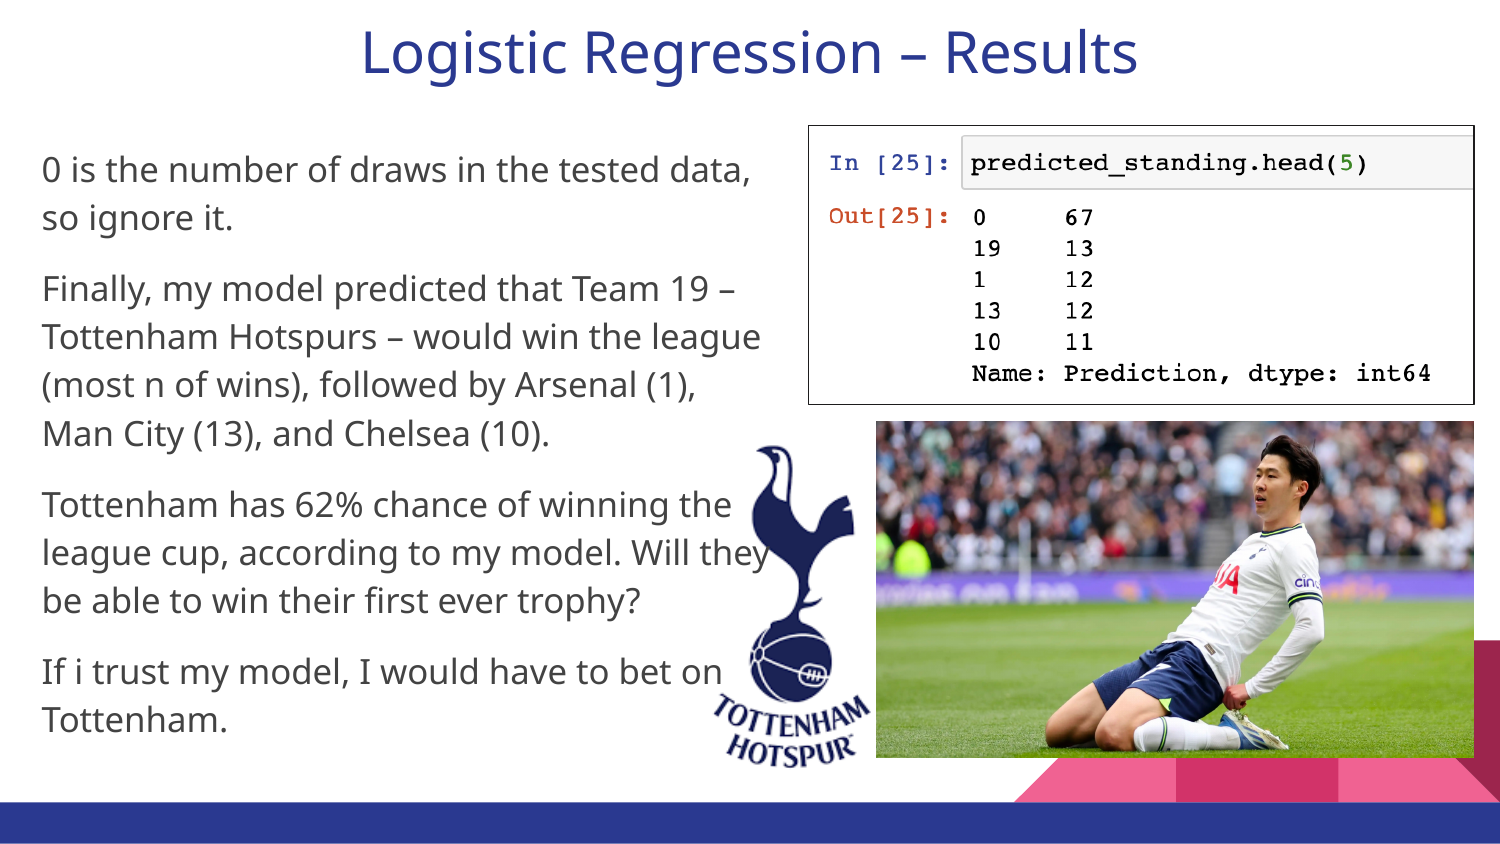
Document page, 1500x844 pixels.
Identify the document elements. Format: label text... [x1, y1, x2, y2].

picture [615, 421, 1474, 783]
title Logistic Regression – Results [0, 0, 1500, 100]
list 0 is the number of draws in the tested data, so ignore it. Finally, my model predicted that Team 19 – Tottenham Hotspurs – would win the league (most n of wins), followed by Arsenal (1), Man City (13), and Chelsea (10). Tottenham has 62% chance of winning the league cup, according to my model. Will they be able to win their first ever trophy? If i trust my model, I would have to bet on Tottenham. [26, 126, 789, 767]
picture [808, 126, 1474, 404]
